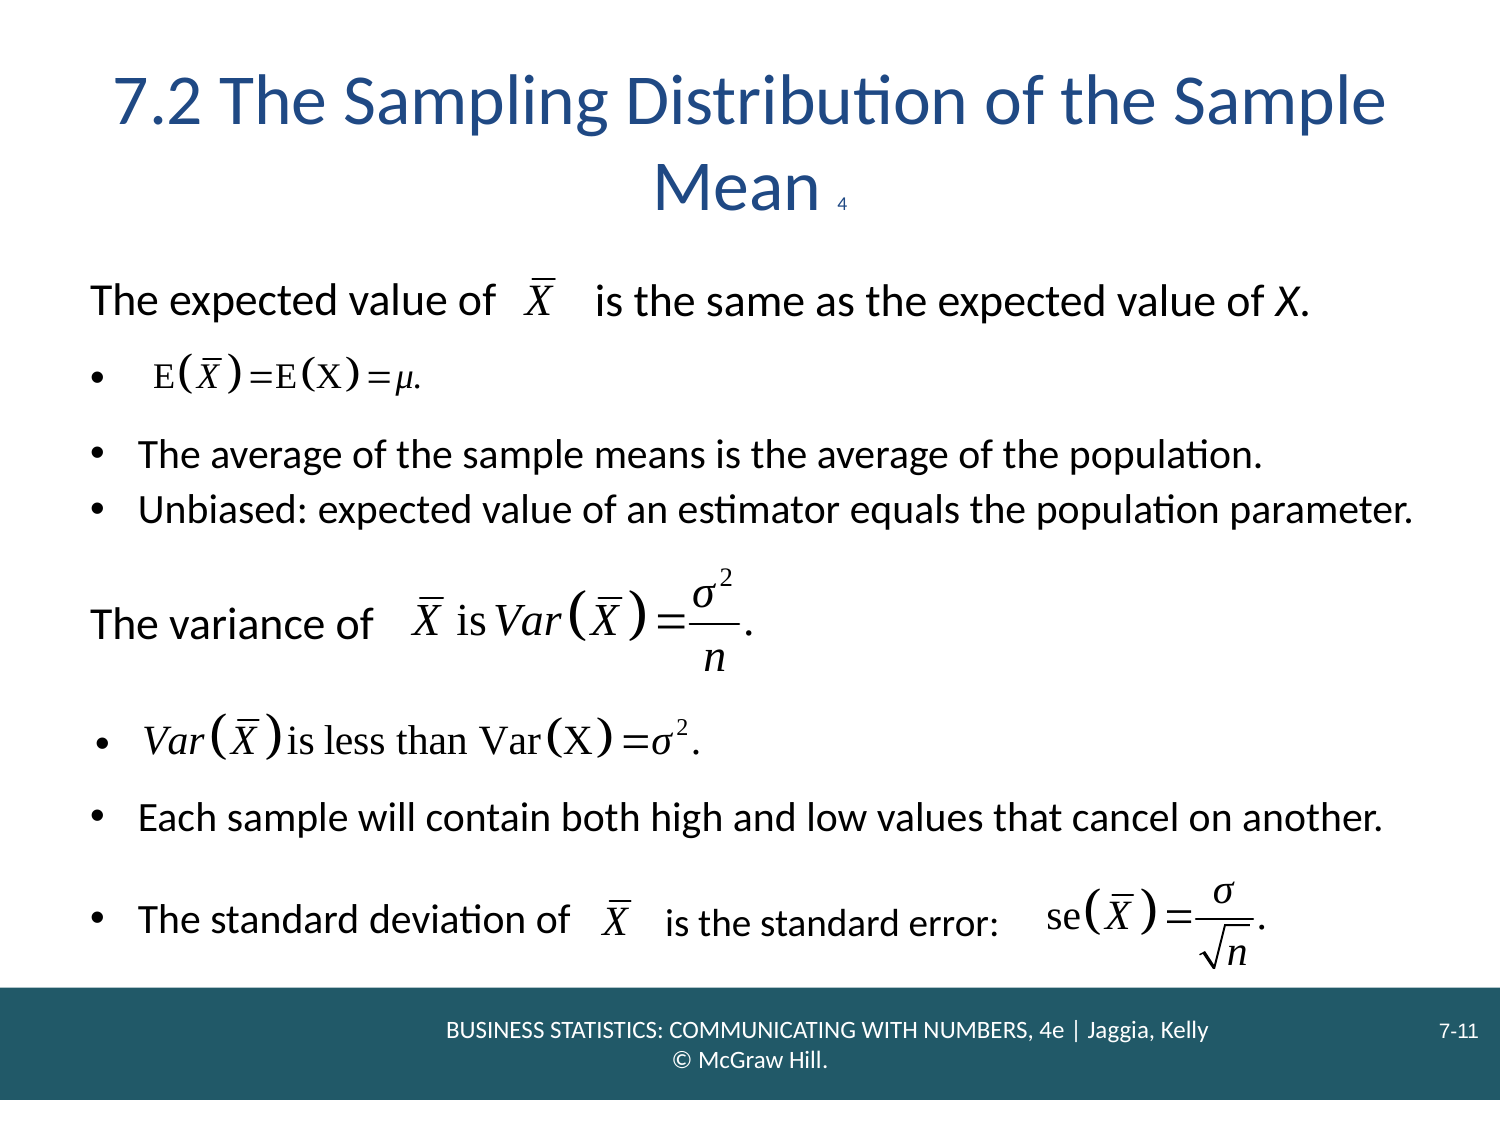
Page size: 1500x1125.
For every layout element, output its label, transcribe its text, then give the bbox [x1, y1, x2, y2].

list The average of the sample means is the average of the population. Unbiased: expected value of an estimator equals the population parameter. [75, 425, 1475, 556]
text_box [149, 350, 423, 410]
list Each sample will contain both high and low values that cancel on another. [75, 787, 1425, 851]
list [75, 350, 150, 416]
list is the standard error: [650, 889, 1038, 952]
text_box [142, 710, 704, 778]
list [79, 710, 141, 771]
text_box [595, 893, 638, 940]
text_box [1043, 866, 1270, 976]
list The expected value of [75, 262, 525, 337]
list The standard deviation of [75, 889, 598, 952]
list The variance of [75, 585, 399, 657]
list is the same as the expected value of X. [580, 263, 1418, 343]
title 7.2 The Sampling Distribution of the Sample Mean 4 [75, 45, 1425, 233]
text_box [517, 272, 564, 321]
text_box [404, 560, 756, 678]
